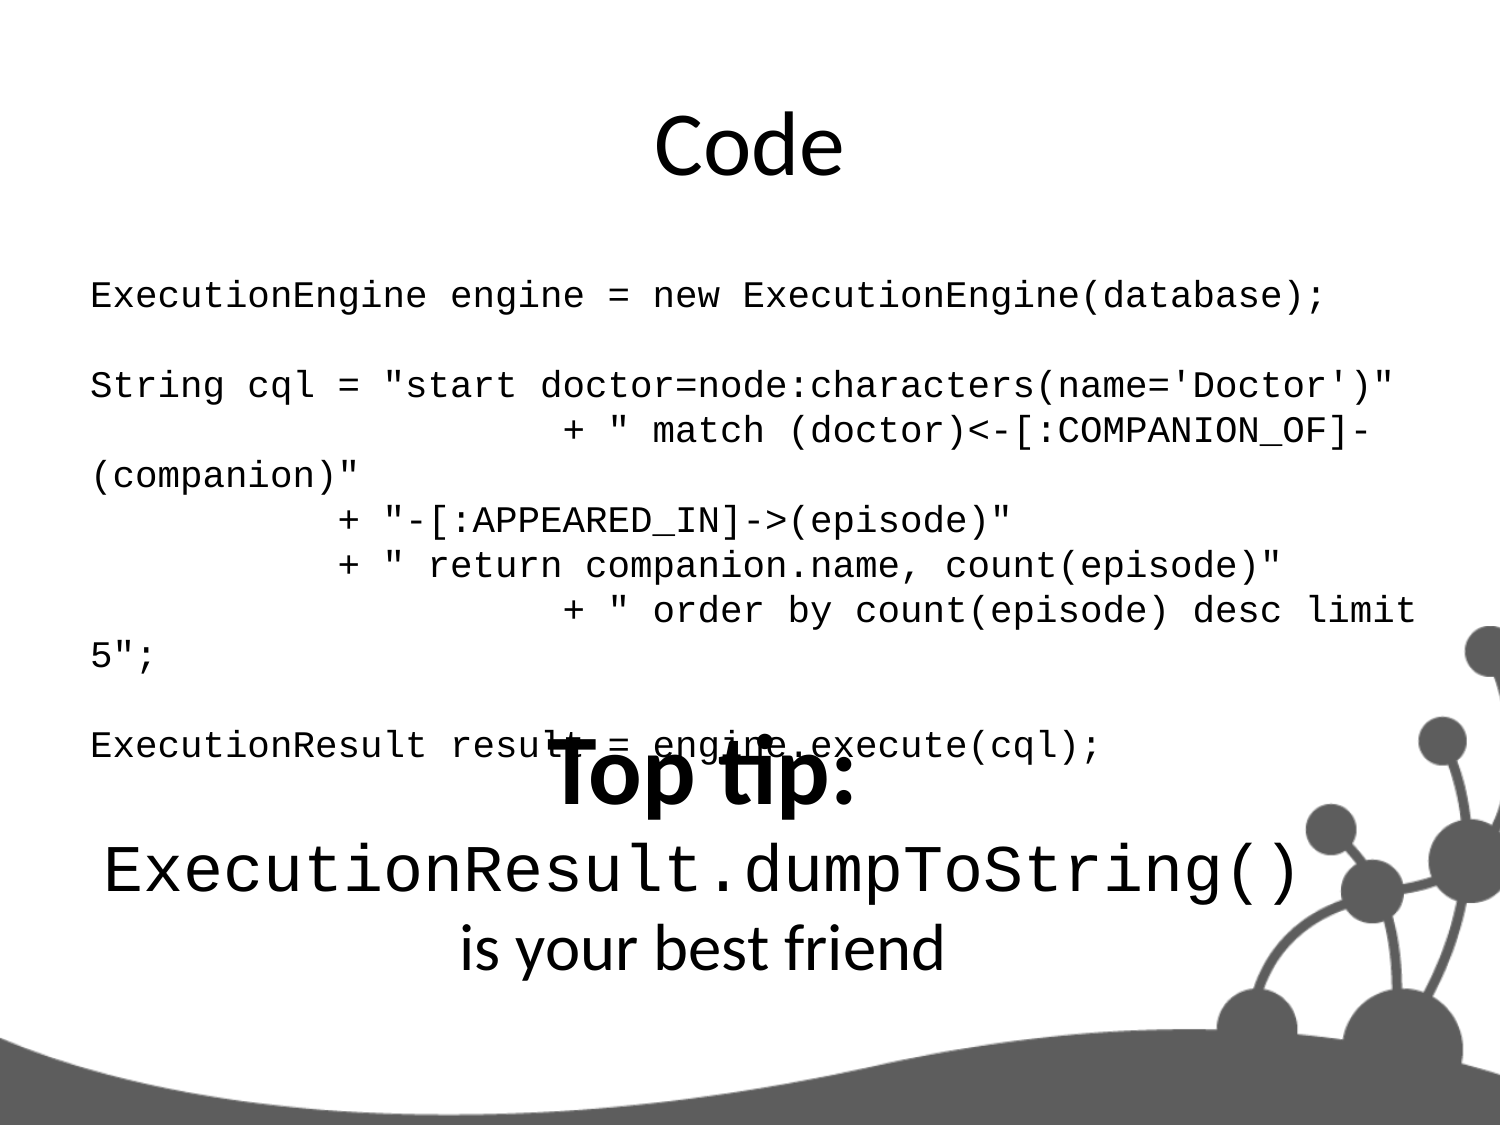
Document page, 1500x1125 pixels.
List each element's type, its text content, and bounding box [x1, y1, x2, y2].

list ExecutionEngine engine = new ExecutionEngine(database); String cql = "start doctor=node:characters(name='Doctor')" + " match (doctor)<-[:COMPANION_OF]-(companion)" + "-[:APPEARED_IN]->(episode)" + " return companion.name, count(episode)" + " order by count(episode) desc limit 5"; ExecutionResult result = engine.execute(cql); [75, 262, 1472, 718]
title Code [75, 45, 1425, 233]
text_box Top tip: ExecutionResult.dumpToString() is your best friend [74, 696, 1332, 992]
